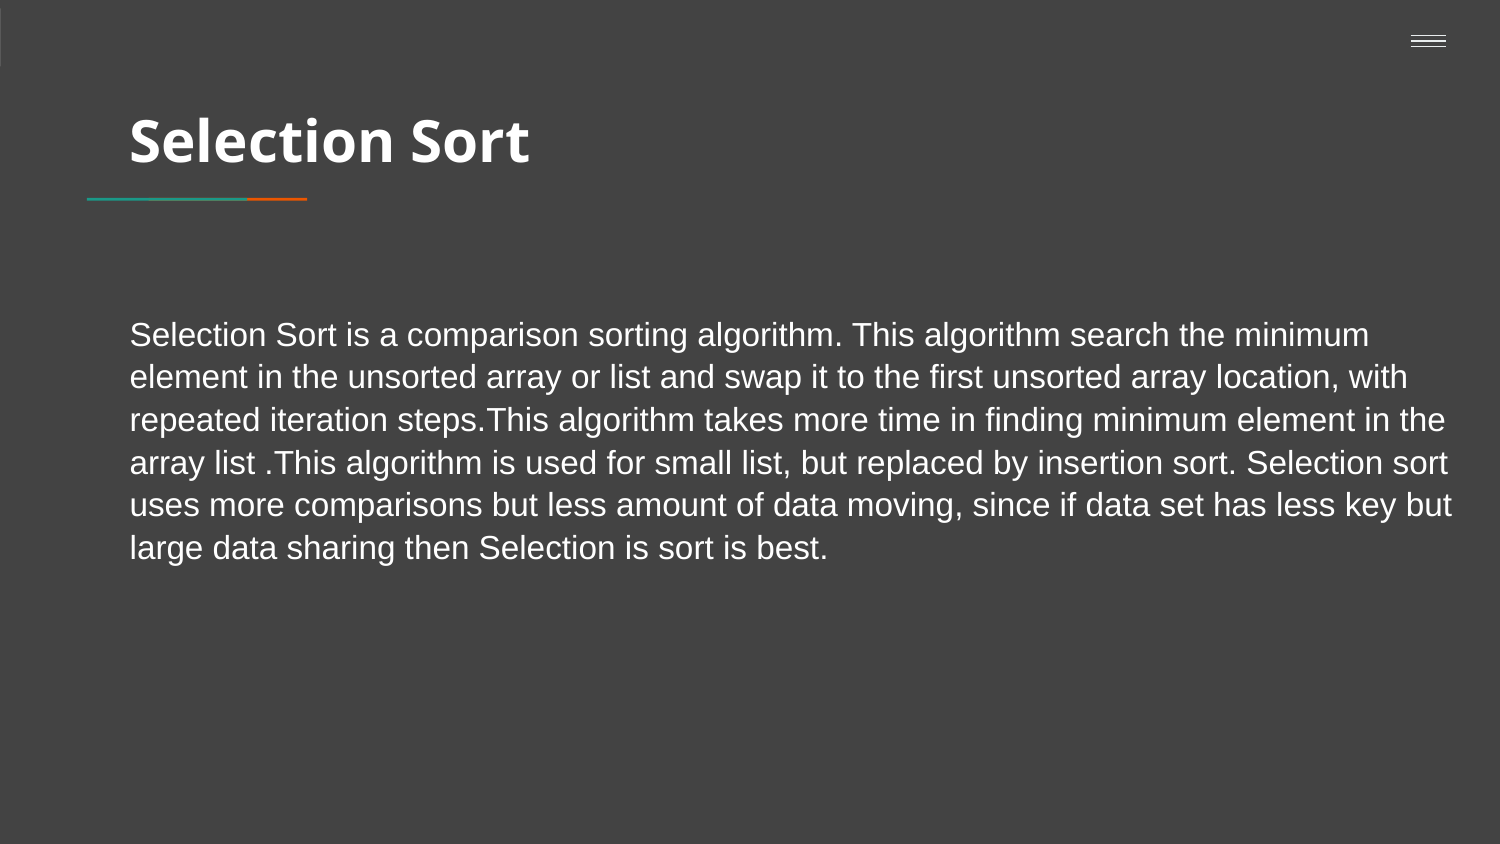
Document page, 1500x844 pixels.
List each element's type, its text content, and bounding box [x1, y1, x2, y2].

text_box Selection Sort is a comparison sorting algorithm. This algorithm search the minimum element in the unsorted array or list and swap it to the first unsorted array location, with repeated iteration steps.This algorithm takes more time in finding minimum element in the array list .This algorithm is used for small list, but replaced by insertion sort. Selection sort uses more comparisons but less amount of data moving, since if data set has less key but large data sharing then Selection is sort is best. [114, 295, 1485, 844]
title Selection Sort [114, 89, 1265, 183]
